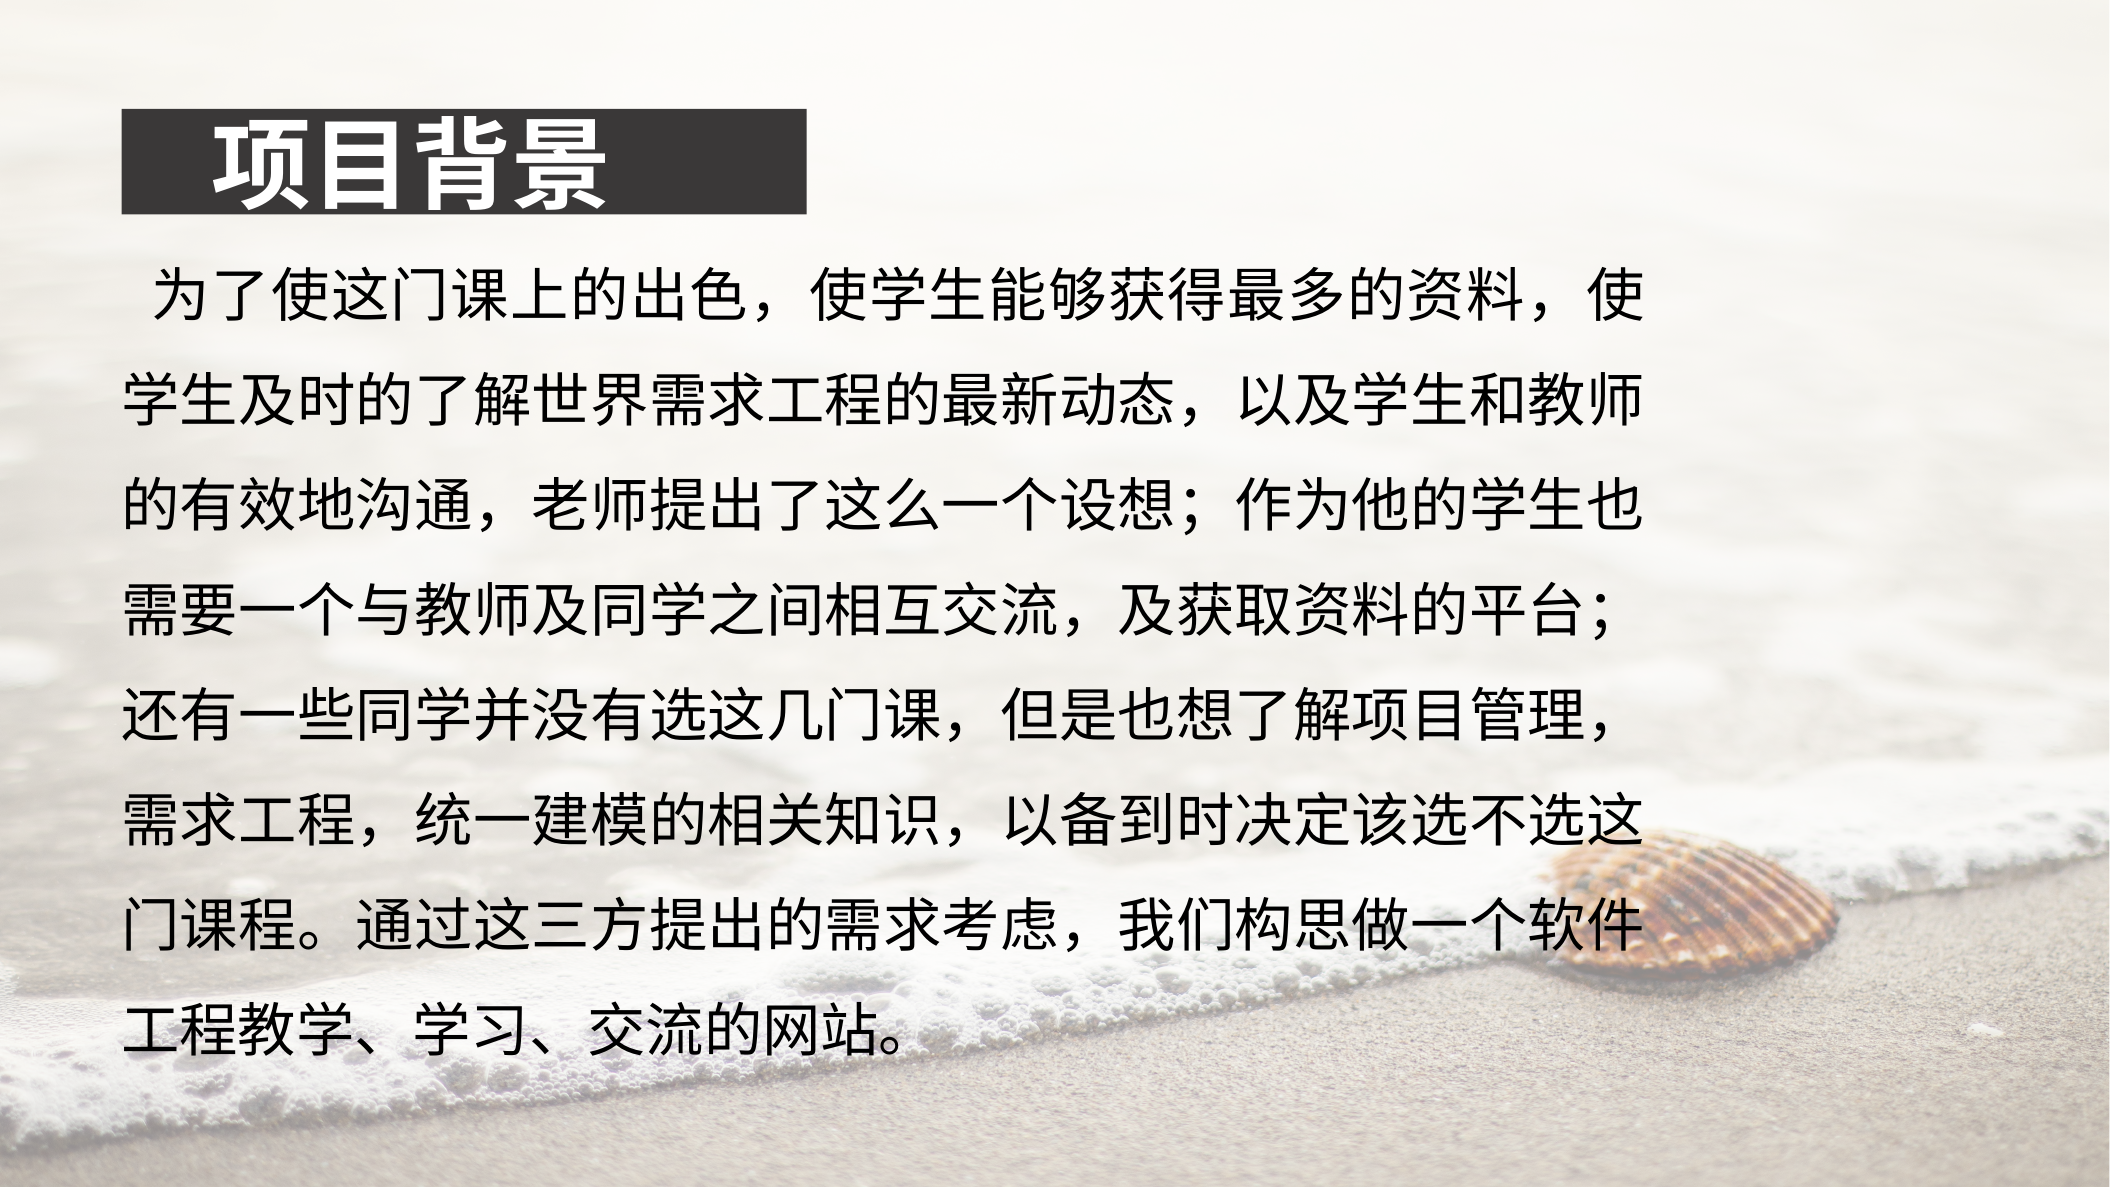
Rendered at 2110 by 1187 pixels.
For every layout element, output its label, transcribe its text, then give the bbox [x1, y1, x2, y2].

text_box 项目背景 [121, 108, 808, 215]
text_box 为了使这门课上的出色，使学生能够获得最多的资料，使学生及时的了解世界需求工程的最新动态，以及学生和教师的有效地沟通，老师提出了这么一个设想；作为他的学生也需要一个与教师及同学之间相互交流，及获取资料的平台；还有一些同学并没有选这几门课，但是也想了解项目管理，需求工程，统一建模的相关知识，以备到时决定该选不选这门课程。通过这三方提出的需求考虑，我们构思做一个软件工程教学、学习、交流的网站。 [121, 223, 1646, 1063]
